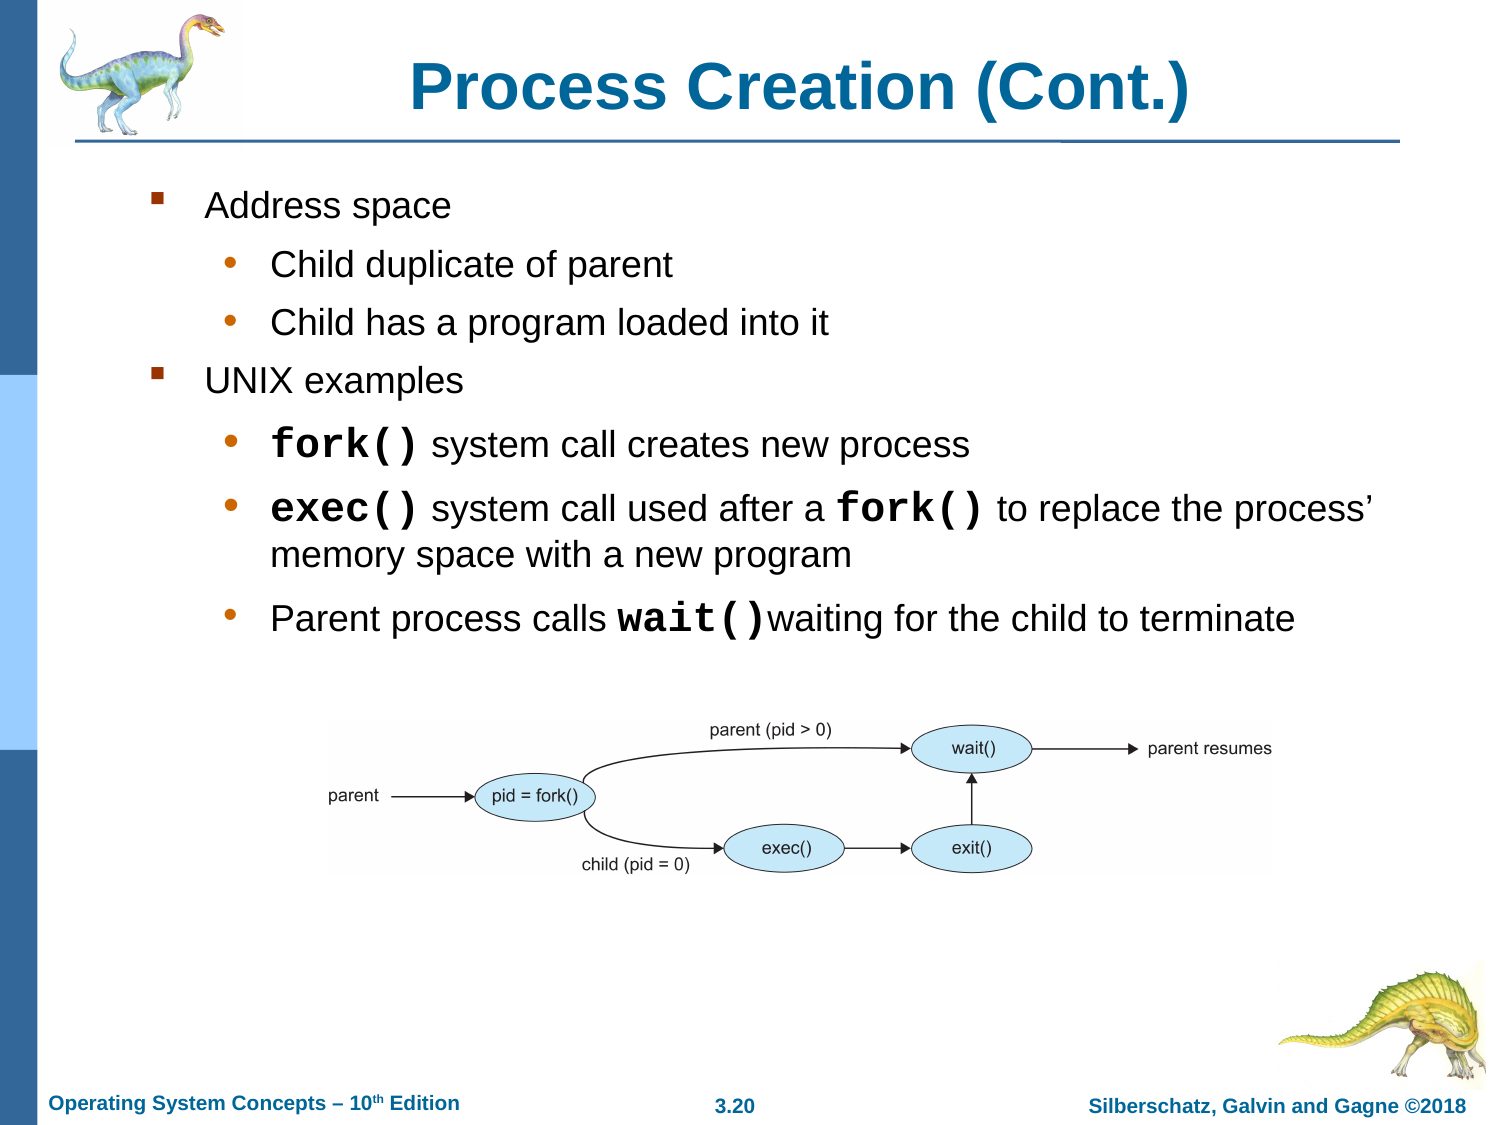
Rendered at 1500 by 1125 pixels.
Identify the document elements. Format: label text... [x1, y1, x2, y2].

picture [46, 0, 243, 149]
picture [328, 720, 1272, 876]
title Process Creation (Cont.) [175, 35, 1425, 131]
list Address space Child duplicate of parent Child has a program loaded into it UNIX examples fork() system call creates new process exec() system call used after a fork() to replace the process’ memory space with a new program Parent process calls wait()waiting for the child to terminate [133, 173, 1413, 1098]
picture [1413, 959, 1486, 1090]
